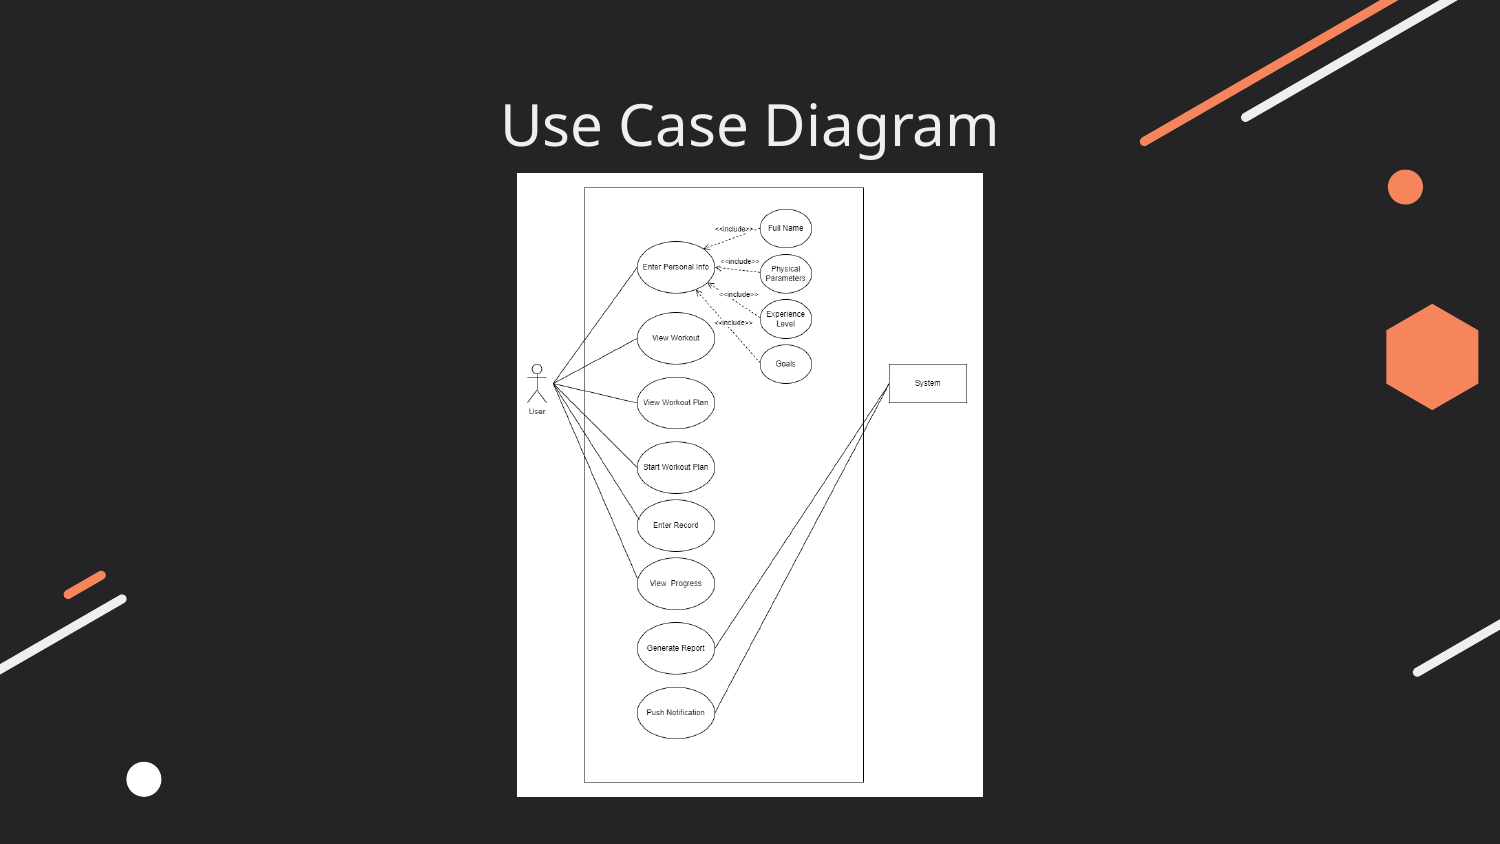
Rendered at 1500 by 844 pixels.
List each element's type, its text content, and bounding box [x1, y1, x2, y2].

title Use Case Diagram [116, 79, 1384, 174]
picture [517, 173, 983, 797]
